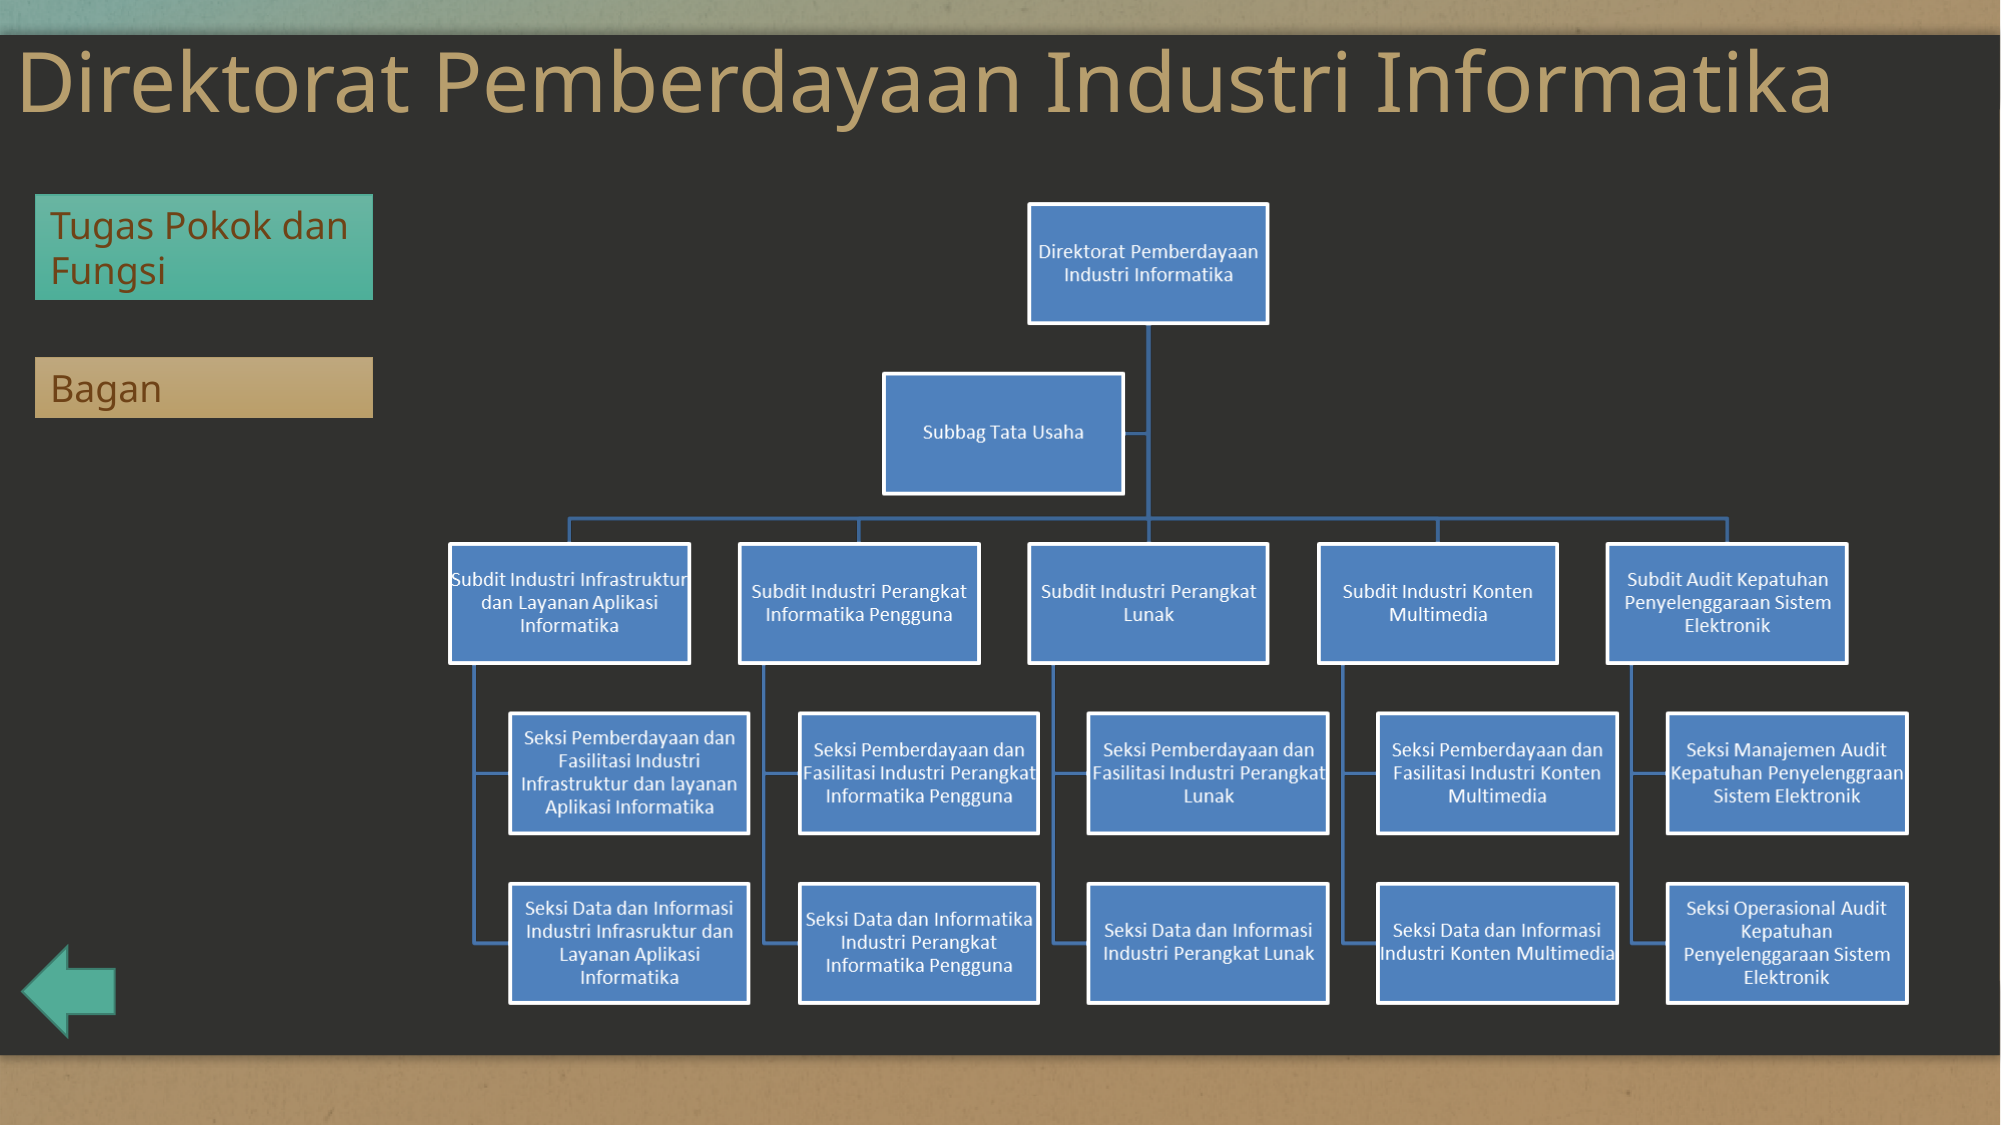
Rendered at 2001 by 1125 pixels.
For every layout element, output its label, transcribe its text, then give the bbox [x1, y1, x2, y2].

text_box Bagan [35, 357, 373, 418]
text_box Tugas Pokok dan Fungsi [35, 194, 373, 300]
title Direktorat Pemberdayaan Industri Informatika [0, 35, 2000, 139]
picture [0, 0, 2001, 1125]
text_box [20, 943, 116, 1040]
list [438, 178, 1922, 1029]
